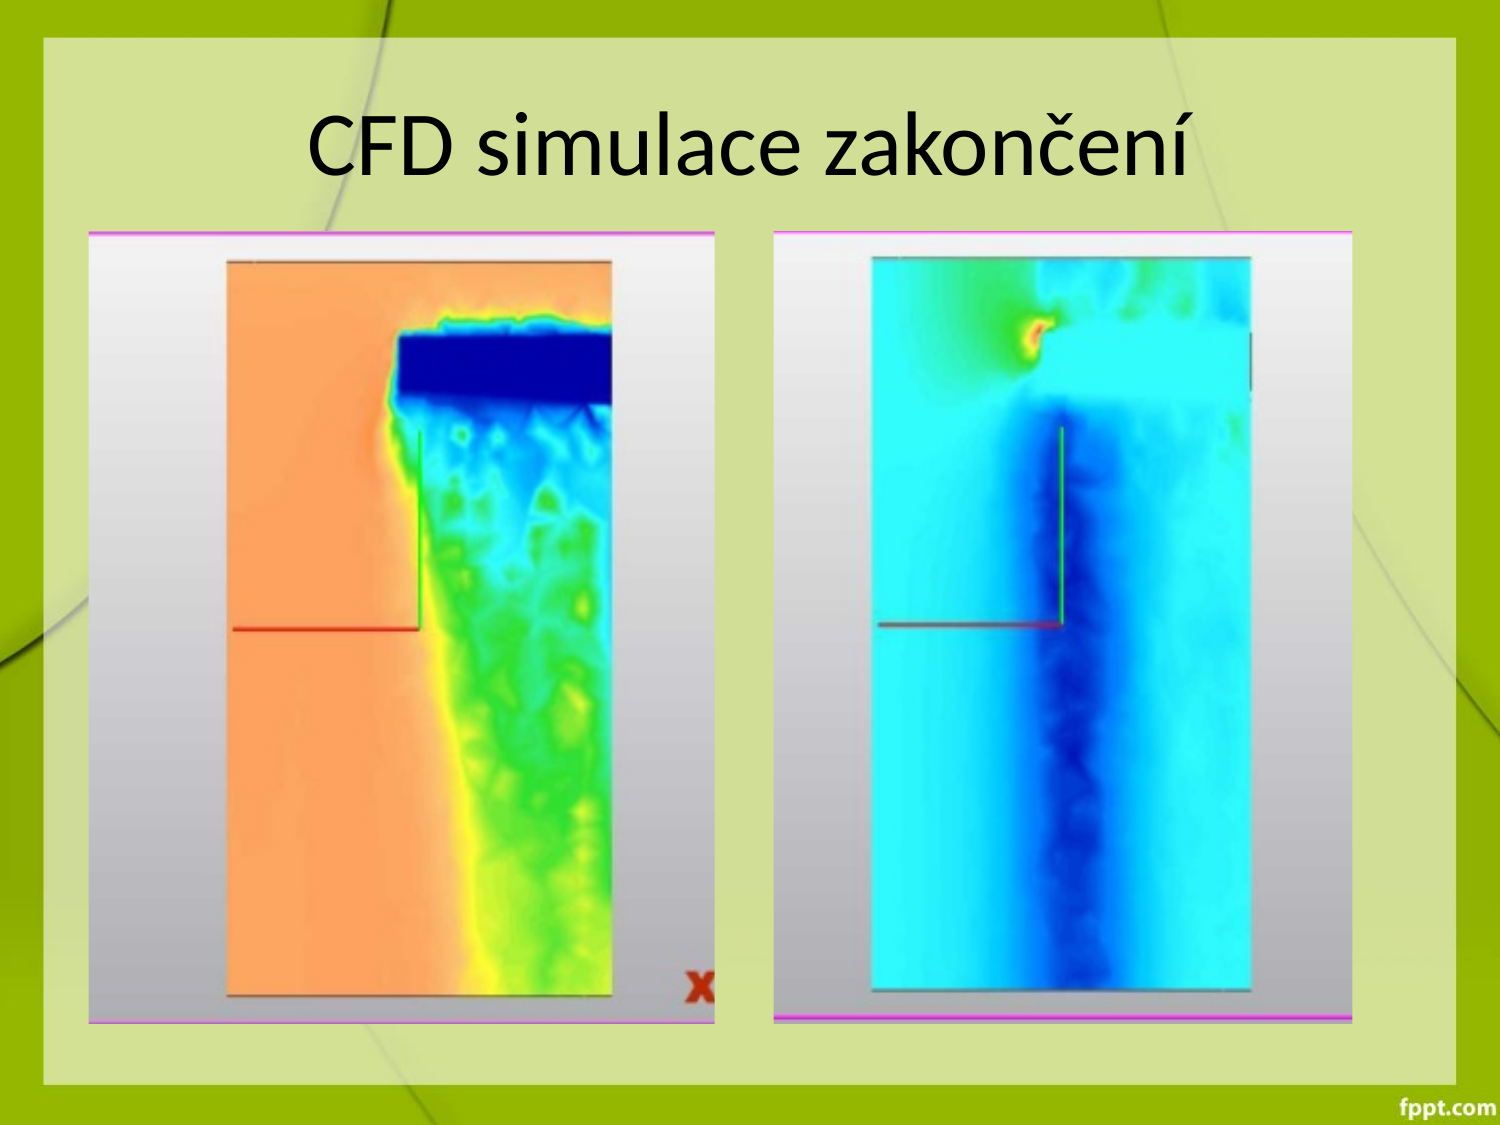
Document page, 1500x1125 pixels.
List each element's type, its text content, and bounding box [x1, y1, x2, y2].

picture [0, 0, 1500, 1125]
title CFD simulace zakončení [75, 45, 1425, 233]
